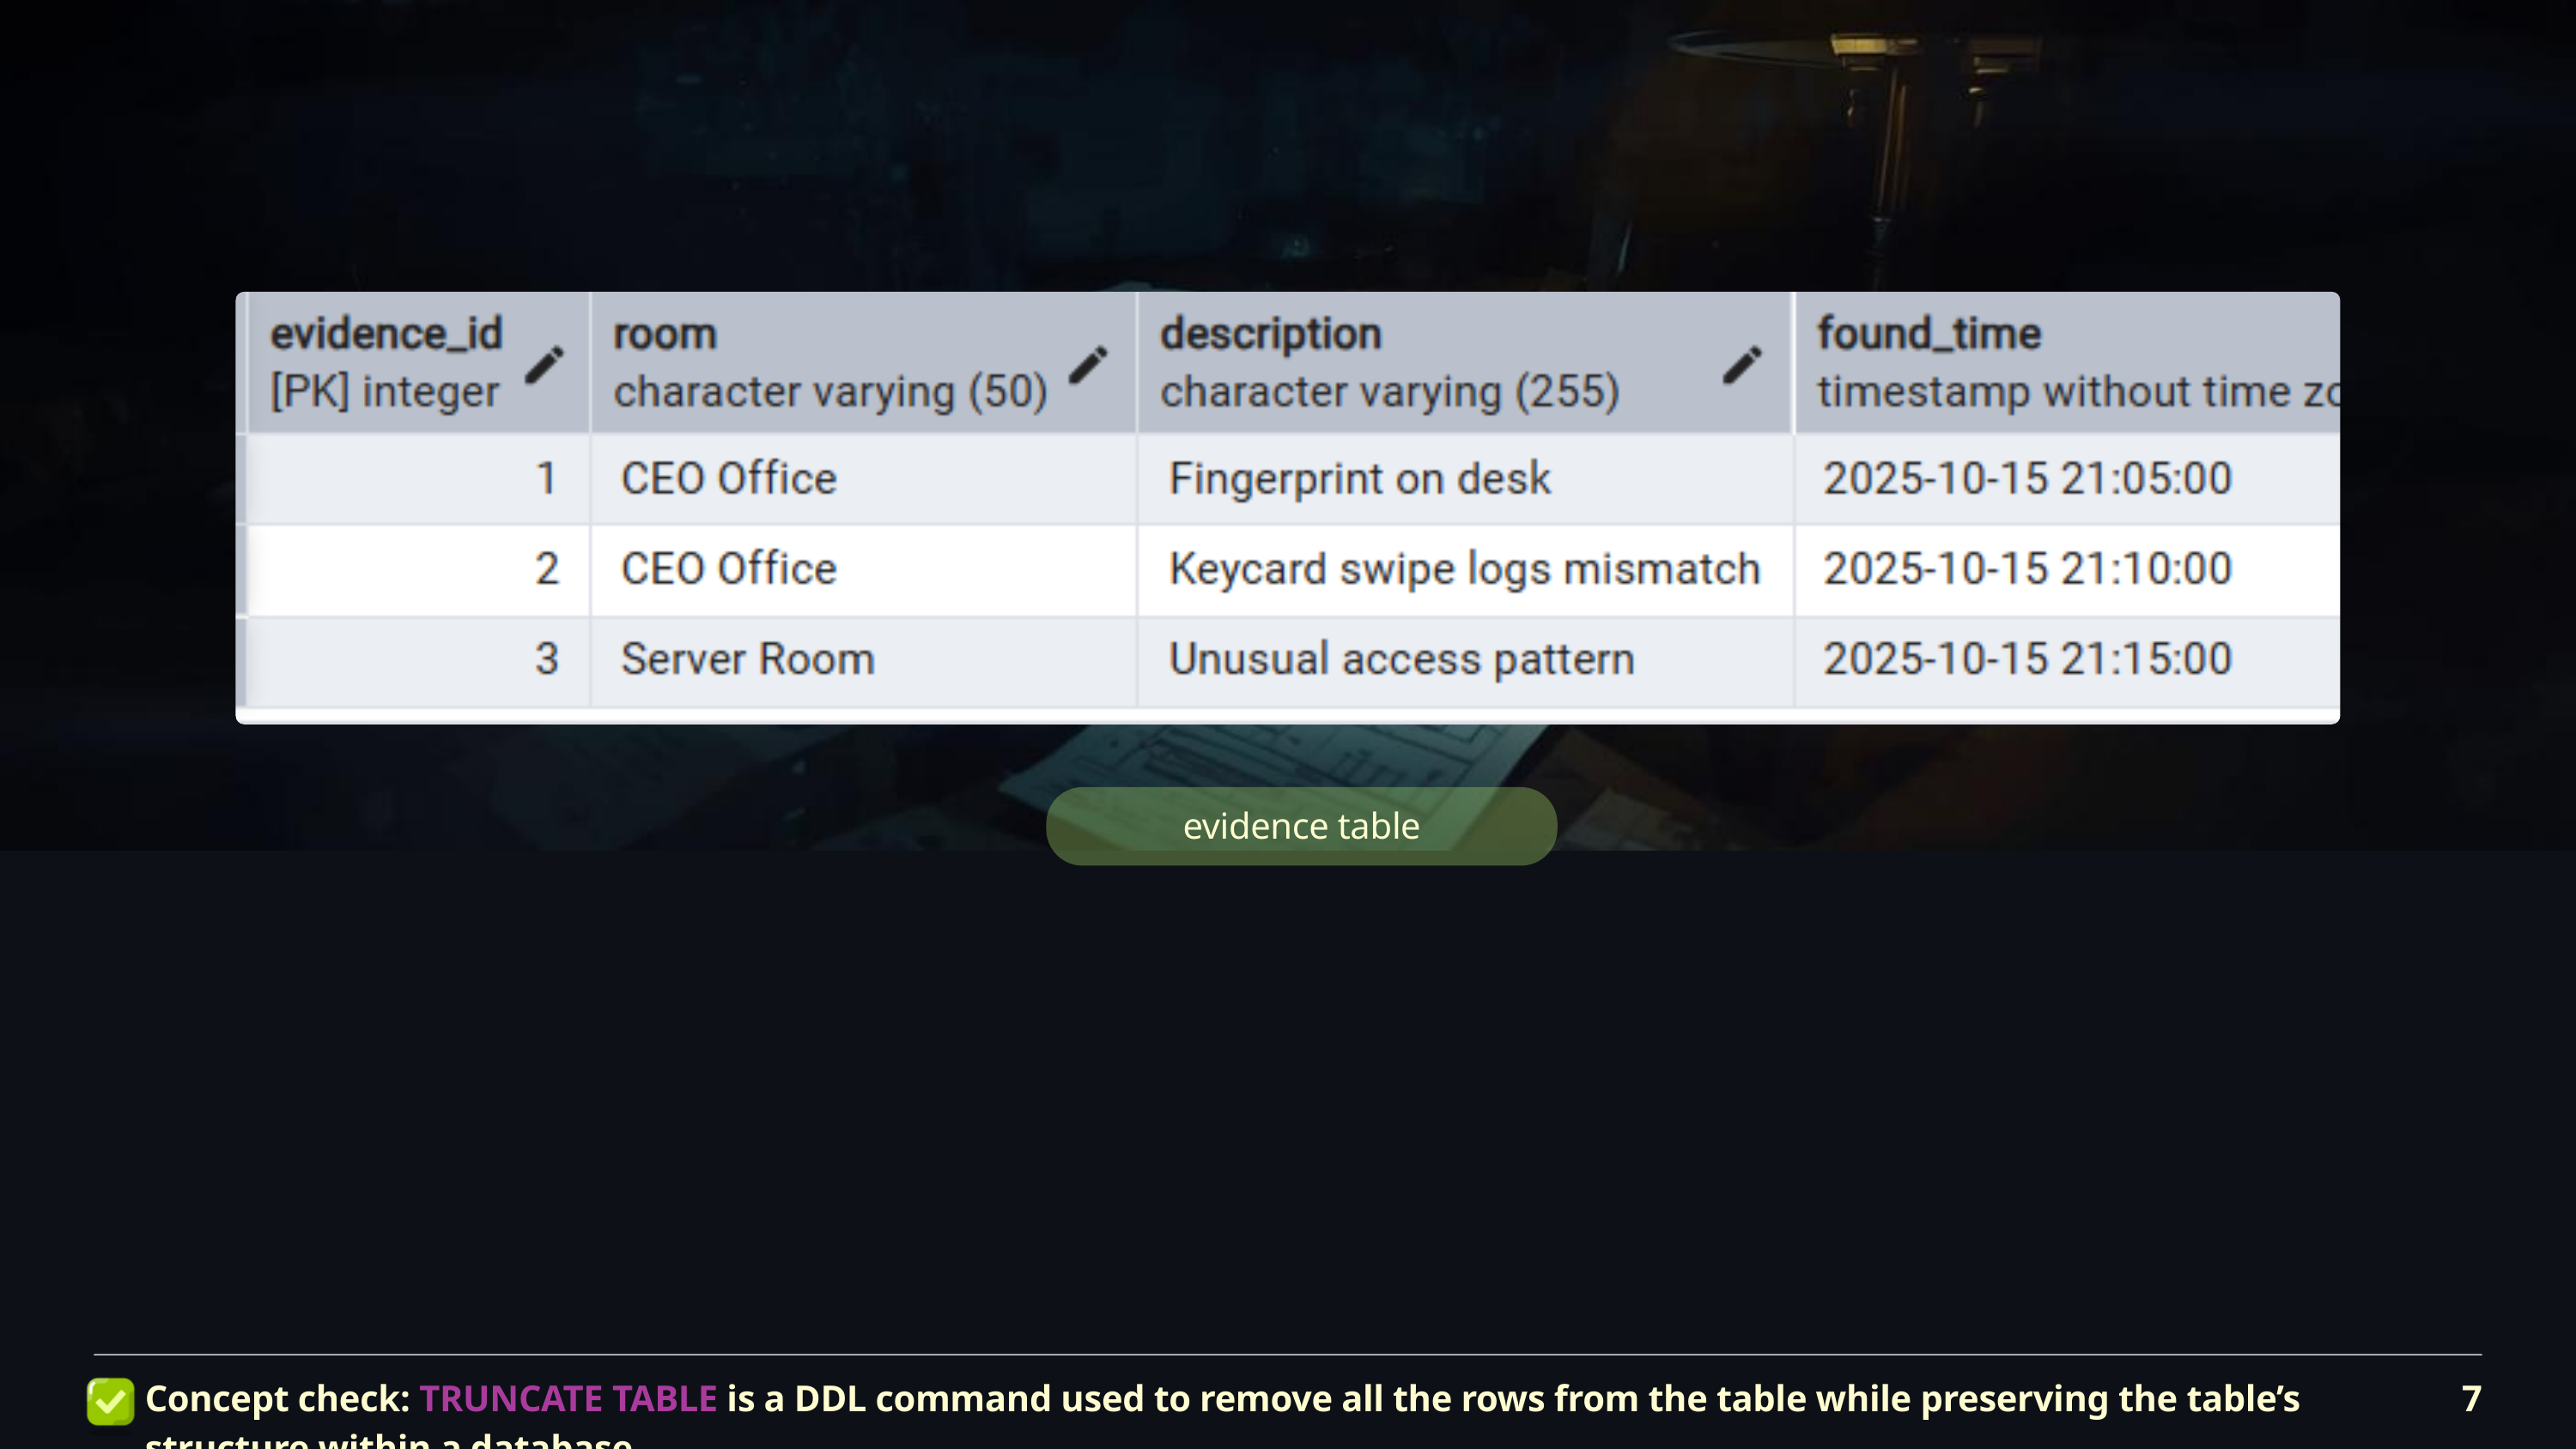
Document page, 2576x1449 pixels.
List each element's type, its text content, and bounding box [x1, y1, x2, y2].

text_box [0, 0, 2576, 851]
text_box 7 [2462, 1368, 2482, 1419]
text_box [235, 291, 2341, 724]
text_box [1046, 786, 1558, 866]
text_box Concept check: TRUNCATE TABLE is a DDL command used to remove all the rows from the table while preserving the table’s structure within a database. [144, 1368, 2462, 1449]
text_box [76, 1367, 145, 1436]
